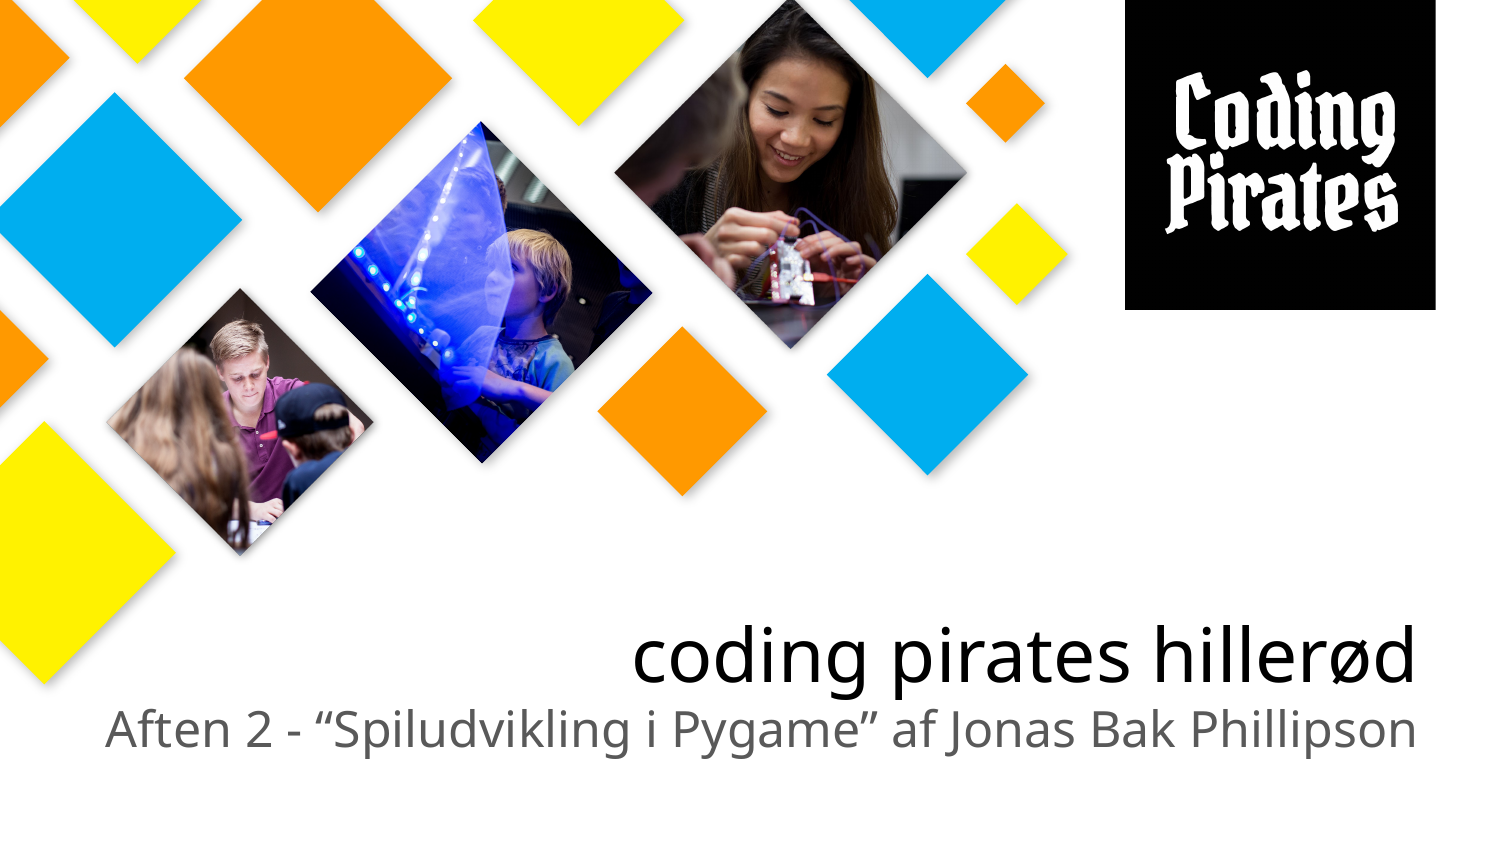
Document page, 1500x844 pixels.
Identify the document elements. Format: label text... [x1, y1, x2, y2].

picture [1125, 0, 1436, 310]
picture [20, 0, 1081, 578]
title coding pirates hillerød Aften 2 - “Spiludvikling i Pygame” af Jonas Bak Phillipson [70, 592, 1435, 805]
